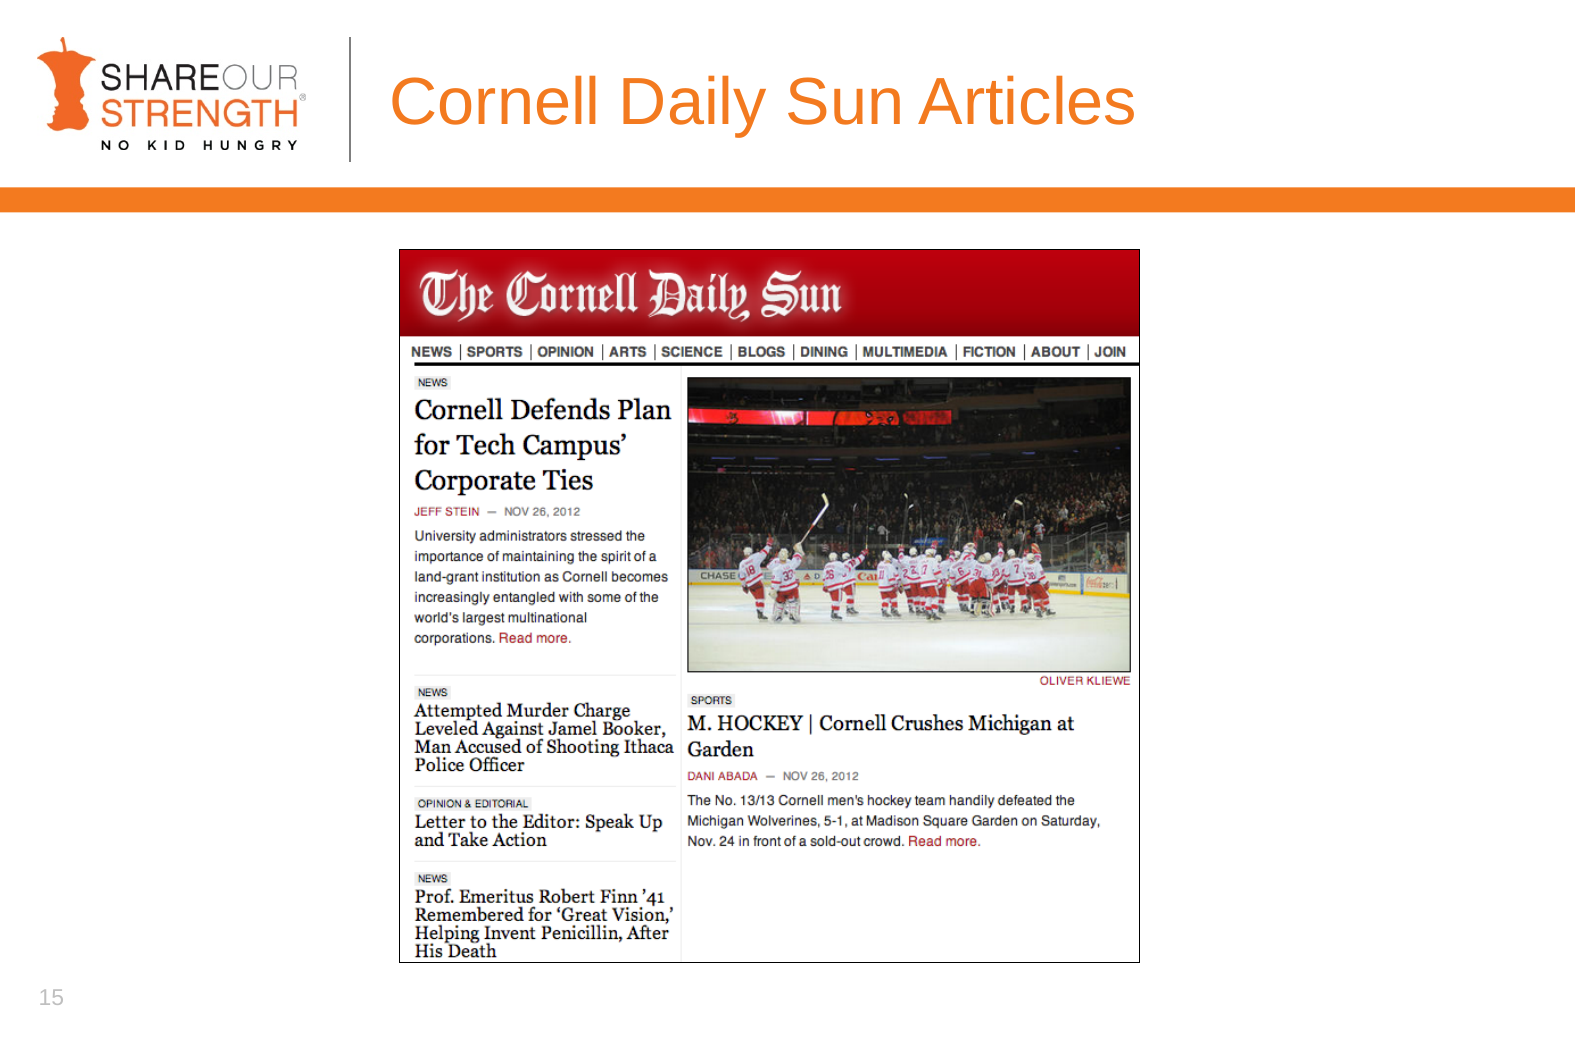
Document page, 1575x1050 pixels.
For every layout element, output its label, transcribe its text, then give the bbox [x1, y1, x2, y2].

picture [37, 37, 306, 150]
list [399, 249, 1140, 963]
title Cornell Daily Sun Articles [375, 50, 1513, 146]
